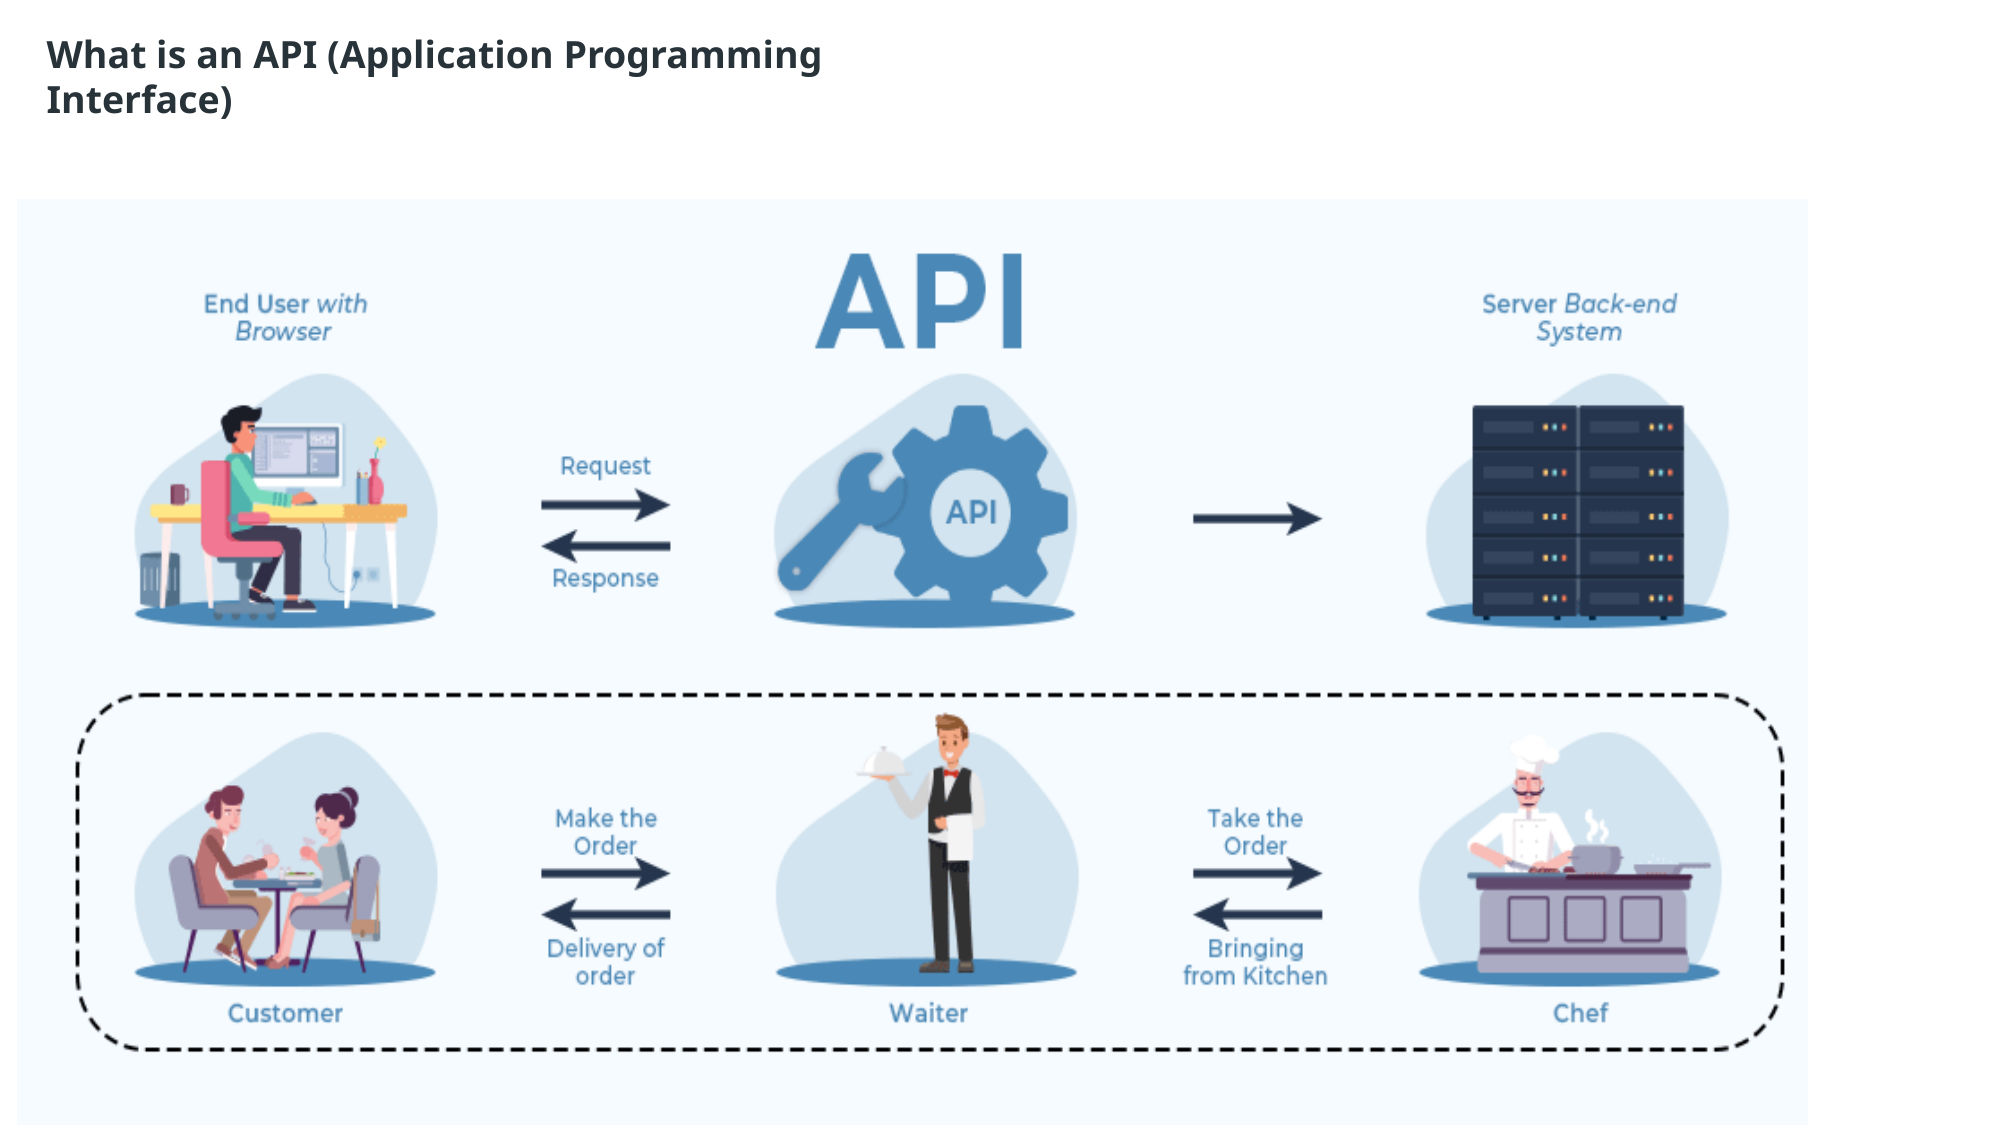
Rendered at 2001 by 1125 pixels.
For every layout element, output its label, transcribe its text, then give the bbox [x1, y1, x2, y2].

text_box What is an API (Application Programming Interface) [31, 23, 1032, 129]
picture [16, 199, 1808, 1125]
